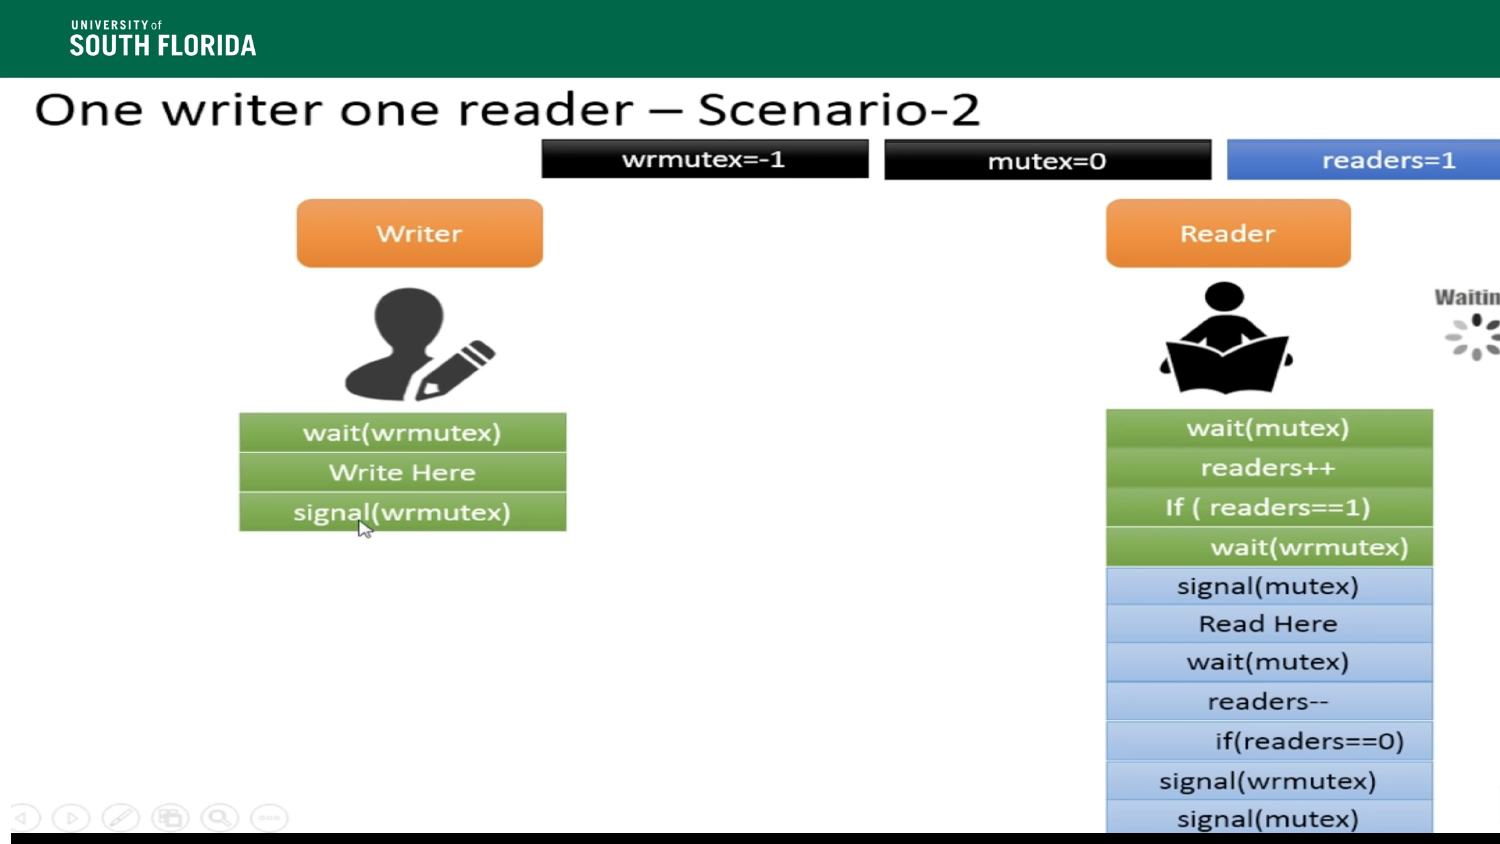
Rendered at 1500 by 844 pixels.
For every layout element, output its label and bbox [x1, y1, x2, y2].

picture [0, 0, 1500, 844]
list [11, 79, 1500, 844]
